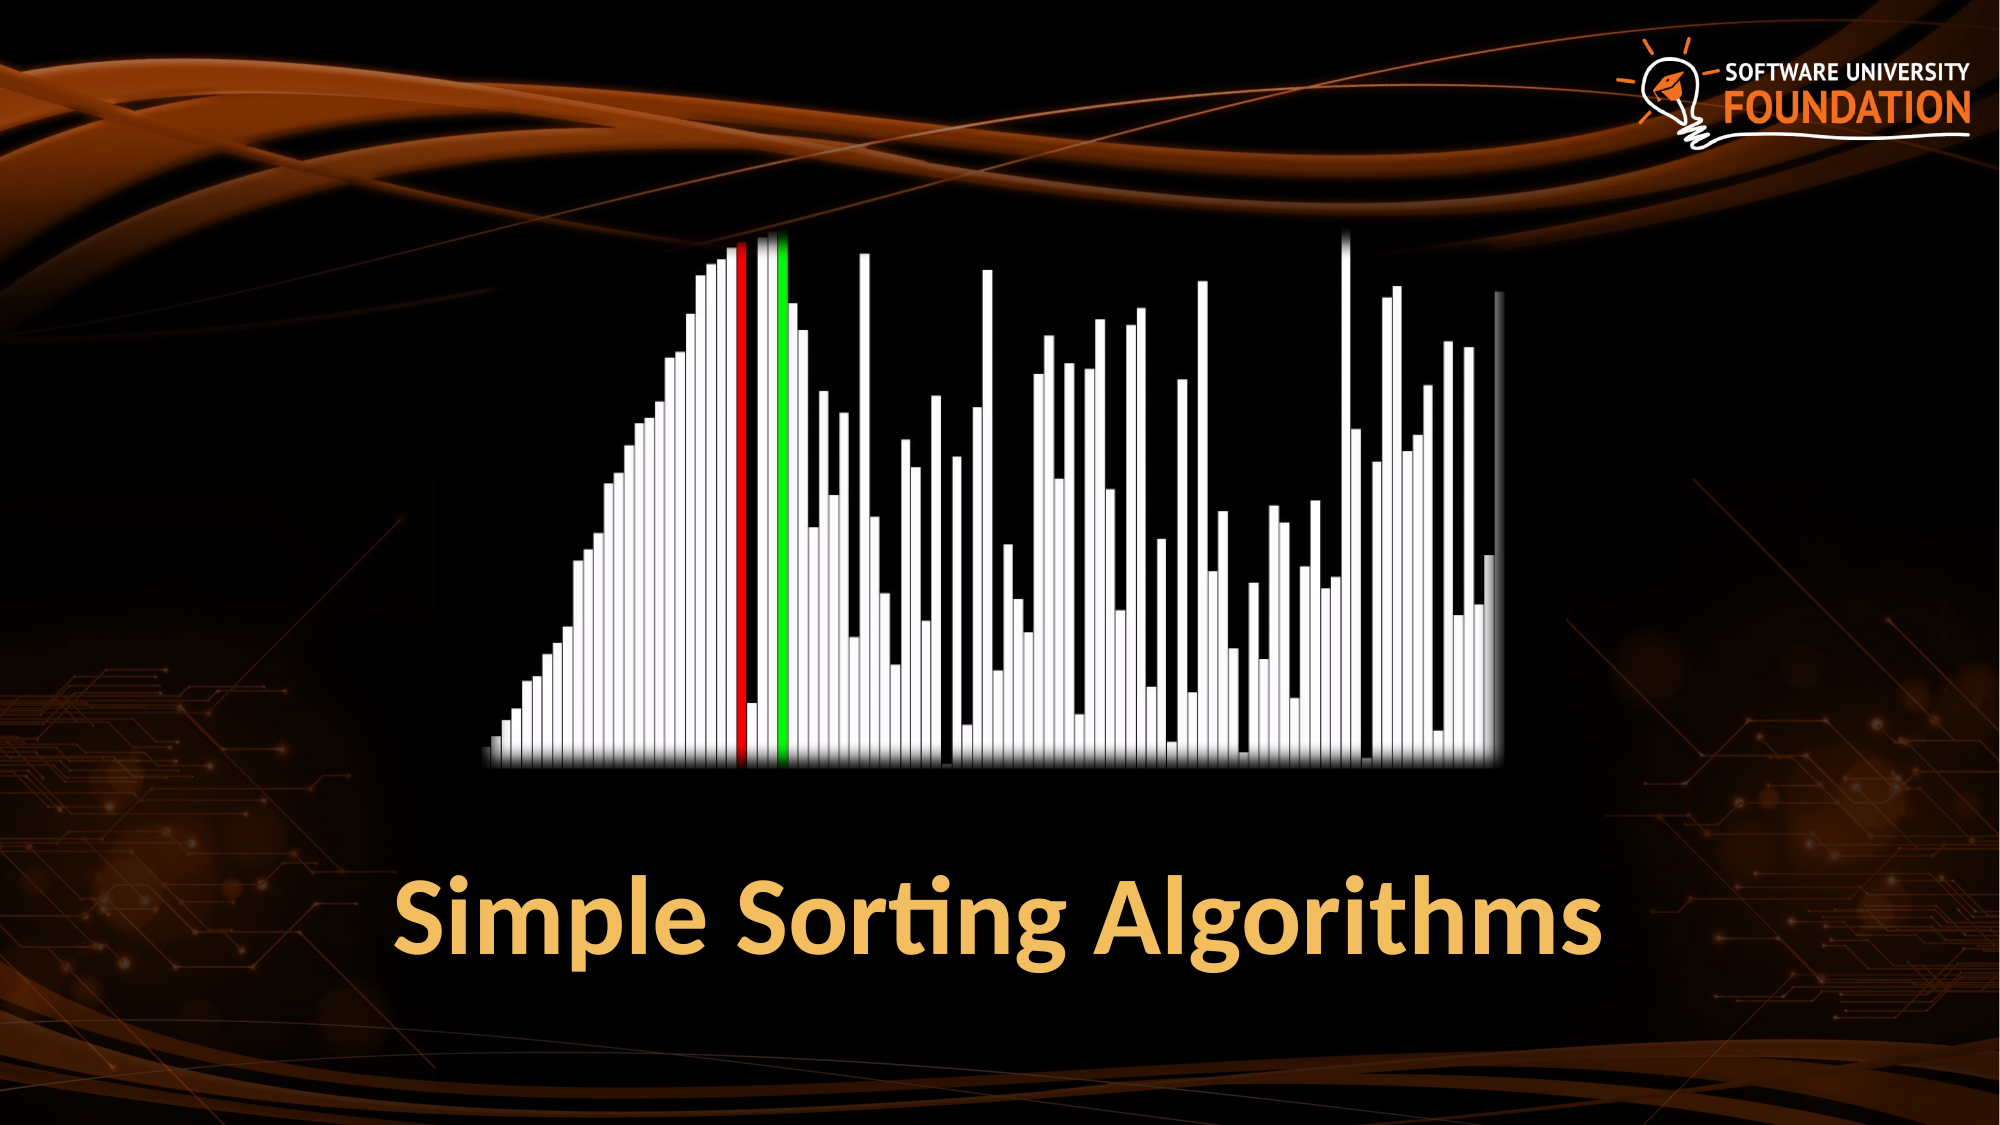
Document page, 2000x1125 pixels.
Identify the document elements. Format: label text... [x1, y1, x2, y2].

picture [0, 0, 2000, 1125]
title Simple Sorting Algorithms [149, 849, 1850, 985]
